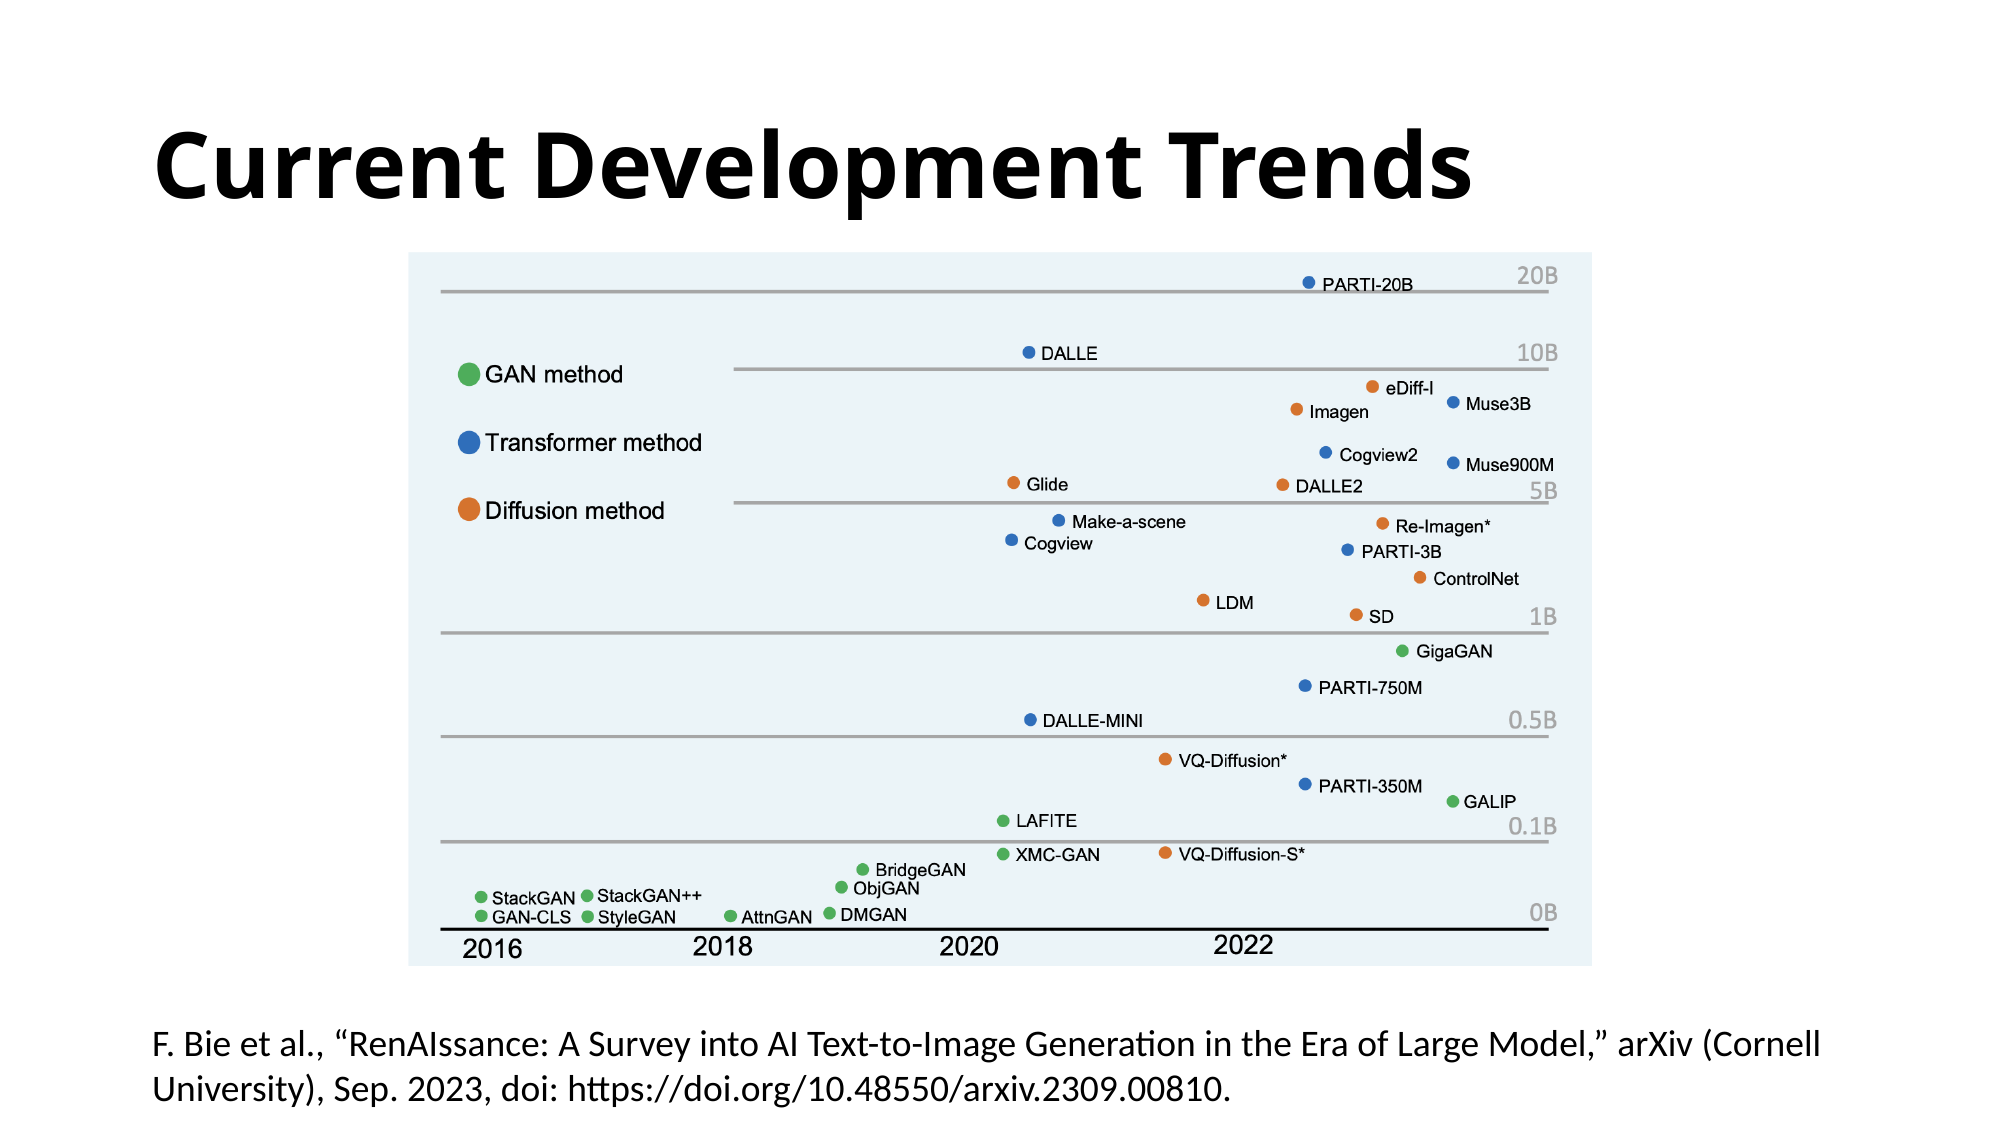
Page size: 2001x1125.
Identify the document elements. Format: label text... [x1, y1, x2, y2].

text_box F. Bie et al., “RenAIssance: A Survey into AI Text-to-Image Generation in the Era of Large Model,” arXiv (Cornell University), Sep. 2023, doi: https://doi.org/10.48550/arxiv.2309.00810. [137, 1011, 1863, 1125]
title Current Development Trends [137, 59, 1863, 278]
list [408, 252, 1592, 967]
